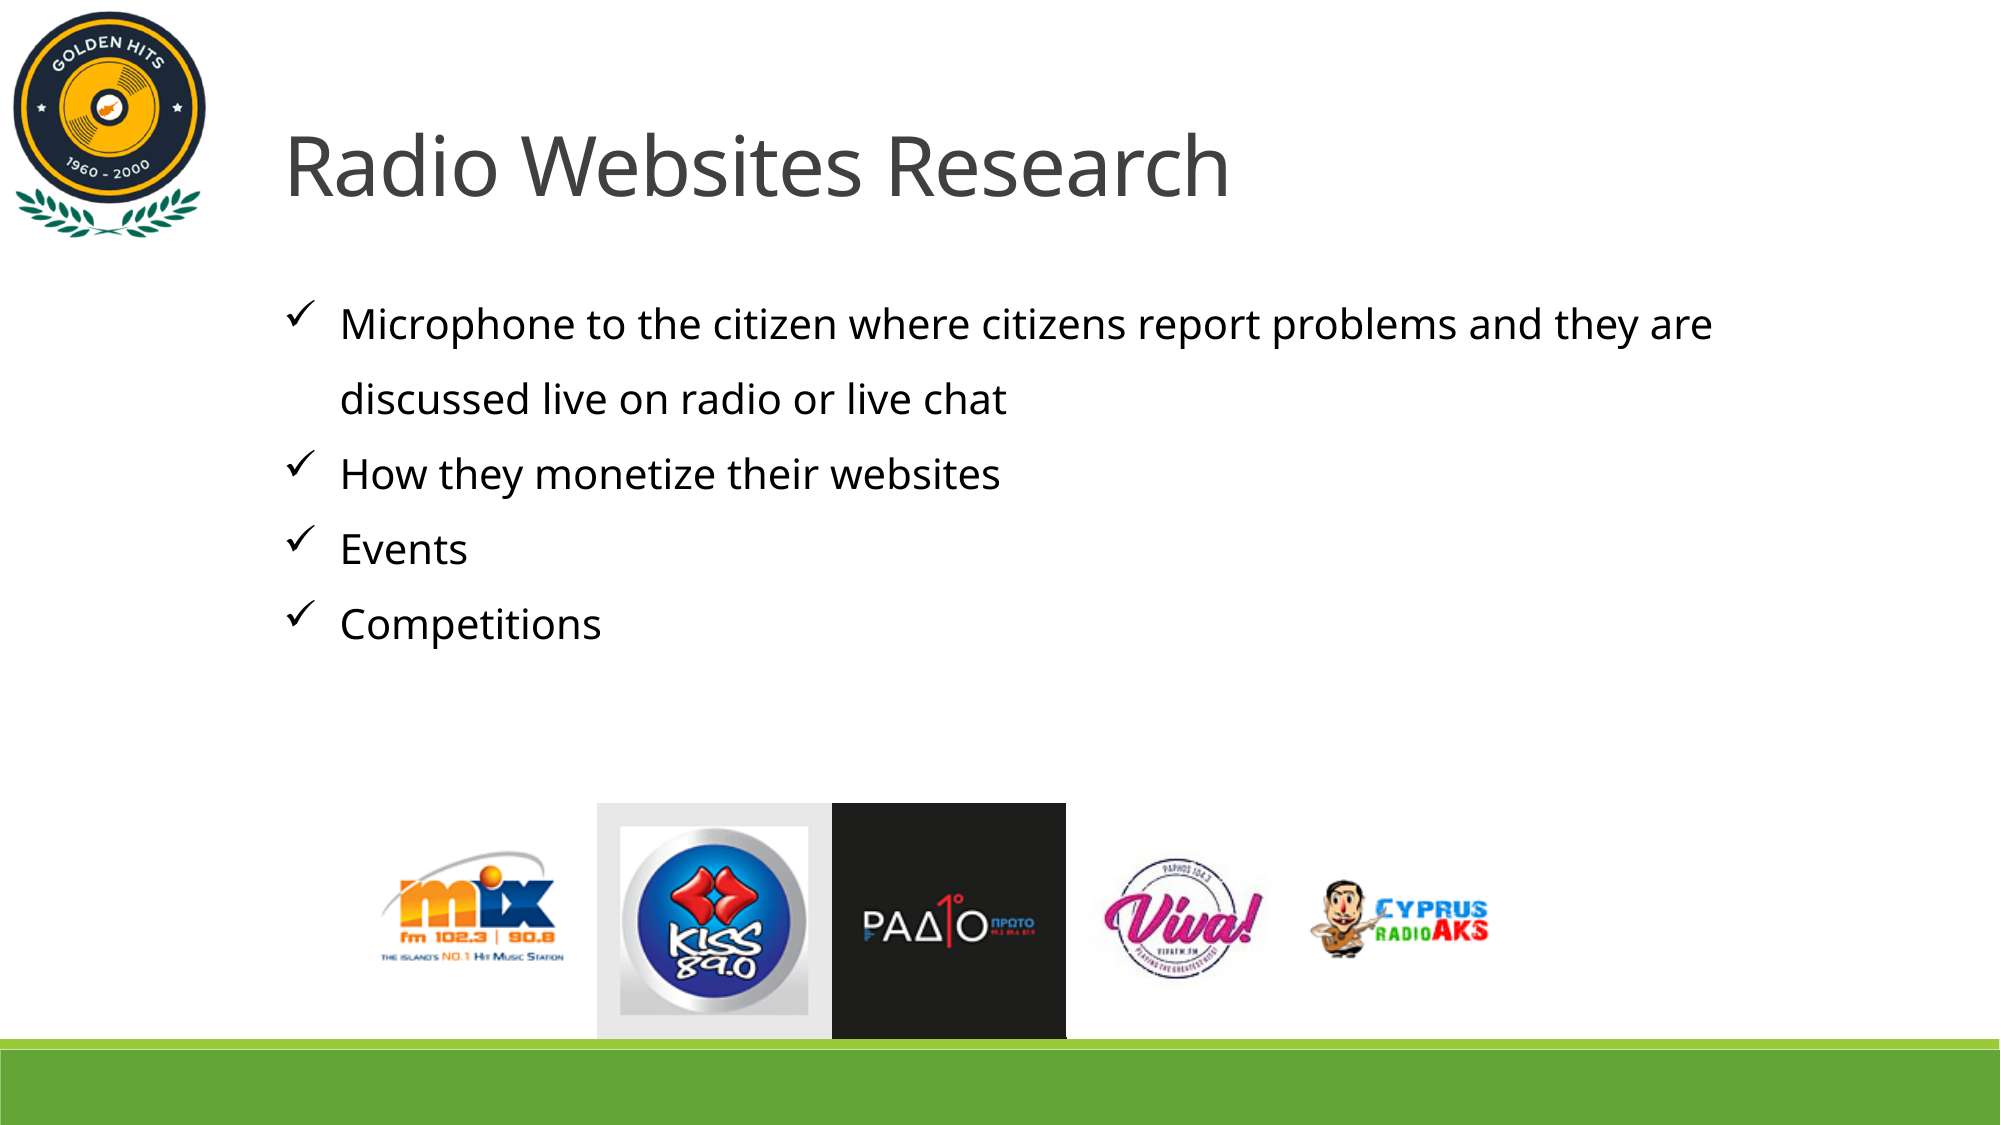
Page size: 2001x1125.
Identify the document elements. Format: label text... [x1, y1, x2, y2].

picture [354, 786, 591, 1022]
picture [0, 0, 238, 264]
text_box Radio Websites Research [268, 120, 1269, 258]
text_box Microphone to the citizen where citizens report problems and they are discussed live on radio or live chat How they monetize their websites Events Competitions [268, 265, 1811, 655]
picture [597, 801, 1522, 1039]
